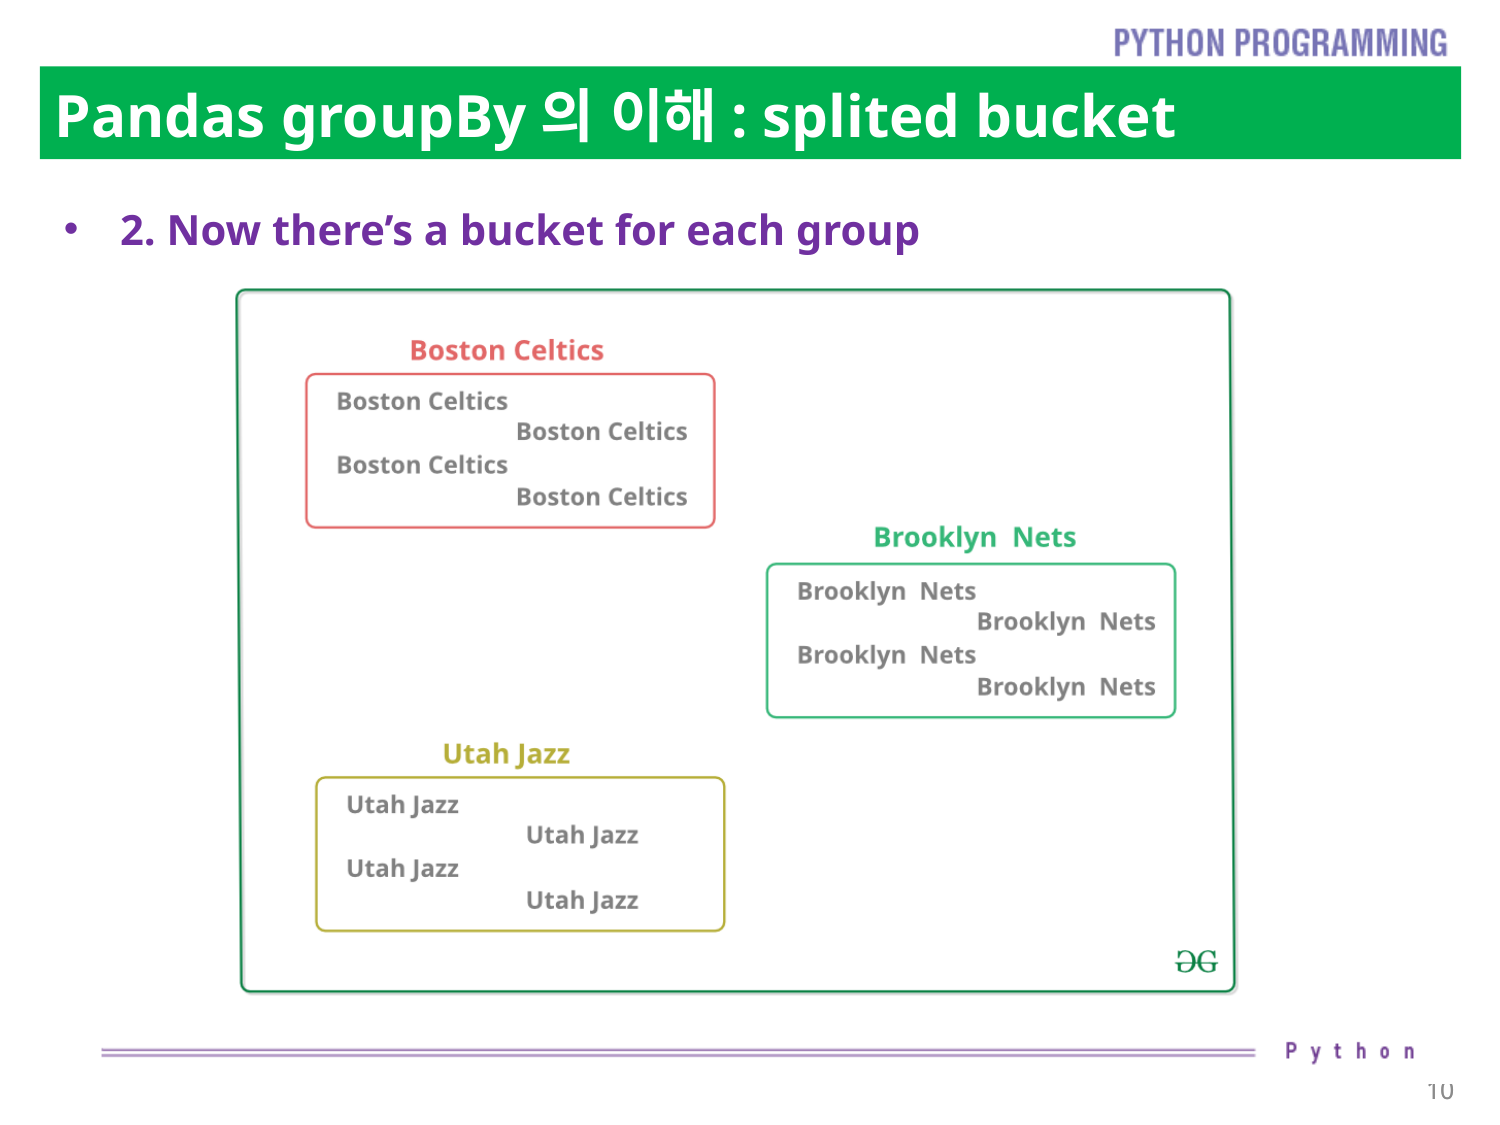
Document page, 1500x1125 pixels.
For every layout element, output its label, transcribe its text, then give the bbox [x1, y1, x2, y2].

list 2. Now there’s a bucket for each group [48, 195, 1461, 1041]
picture [1106, 13, 1462, 66]
picture [18, 1020, 1483, 1084]
slide_number 10 [1119, 1071, 1470, 1112]
picture [222, 272, 1253, 1012]
title Pandas groupBy의 이해: splited bucket [39, 76, 1444, 152]
